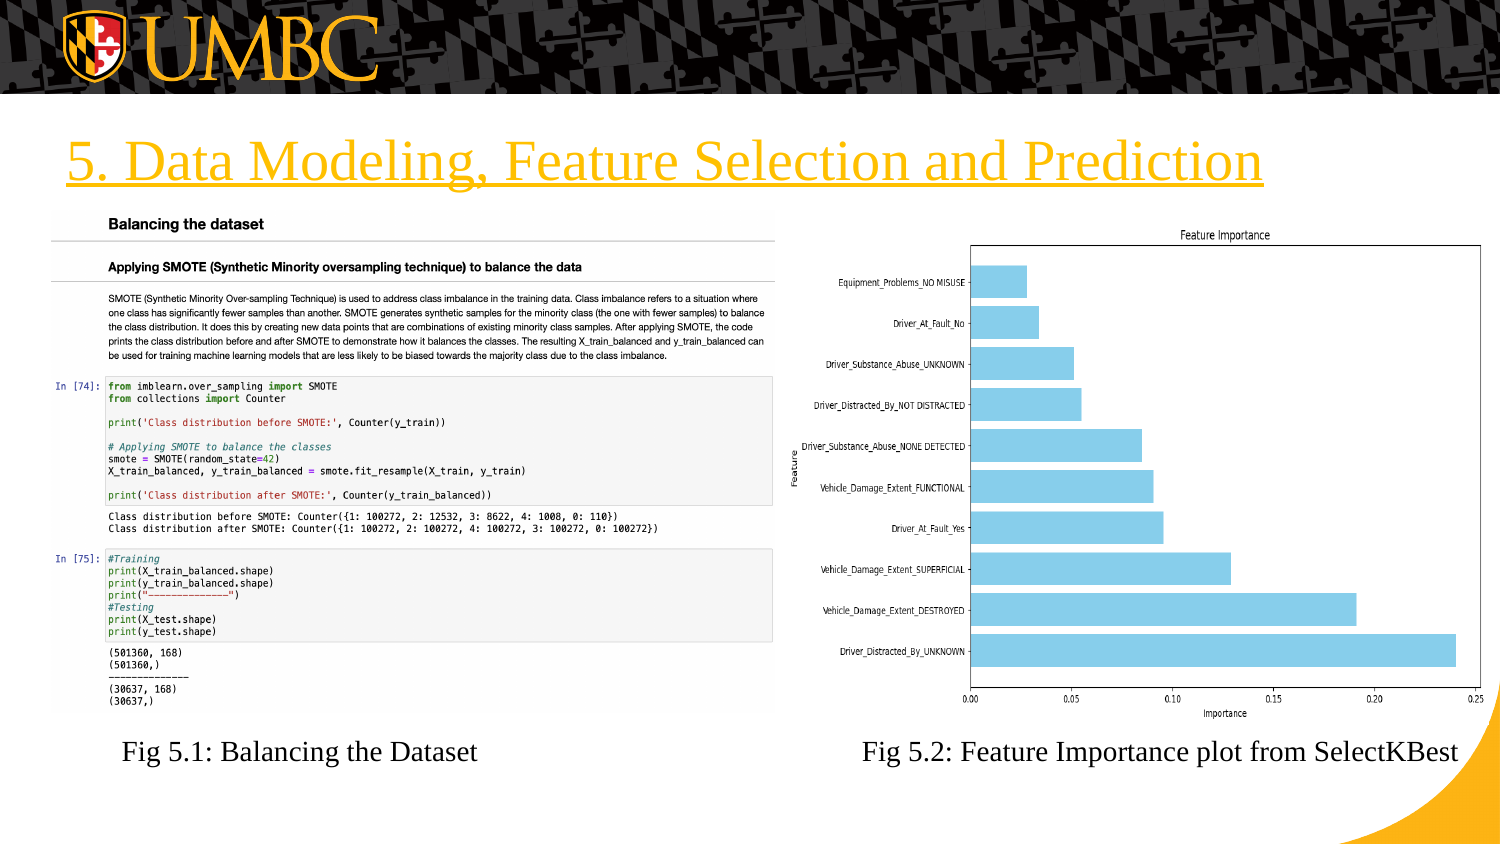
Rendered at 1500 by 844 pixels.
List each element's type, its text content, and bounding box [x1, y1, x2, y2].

text_box Fig 5.1: Balancing the Dataset [106, 724, 750, 775]
text_box Fig 5.2: Feature Importance plot from SelectKBest [847, 733, 1478, 775]
picture [50, 209, 776, 713]
title 5. Data Modeling, Feature Selection and Prediction [51, 106, 1449, 201]
picture [0, 0, 1500, 94]
picture [785, 222, 1500, 844]
